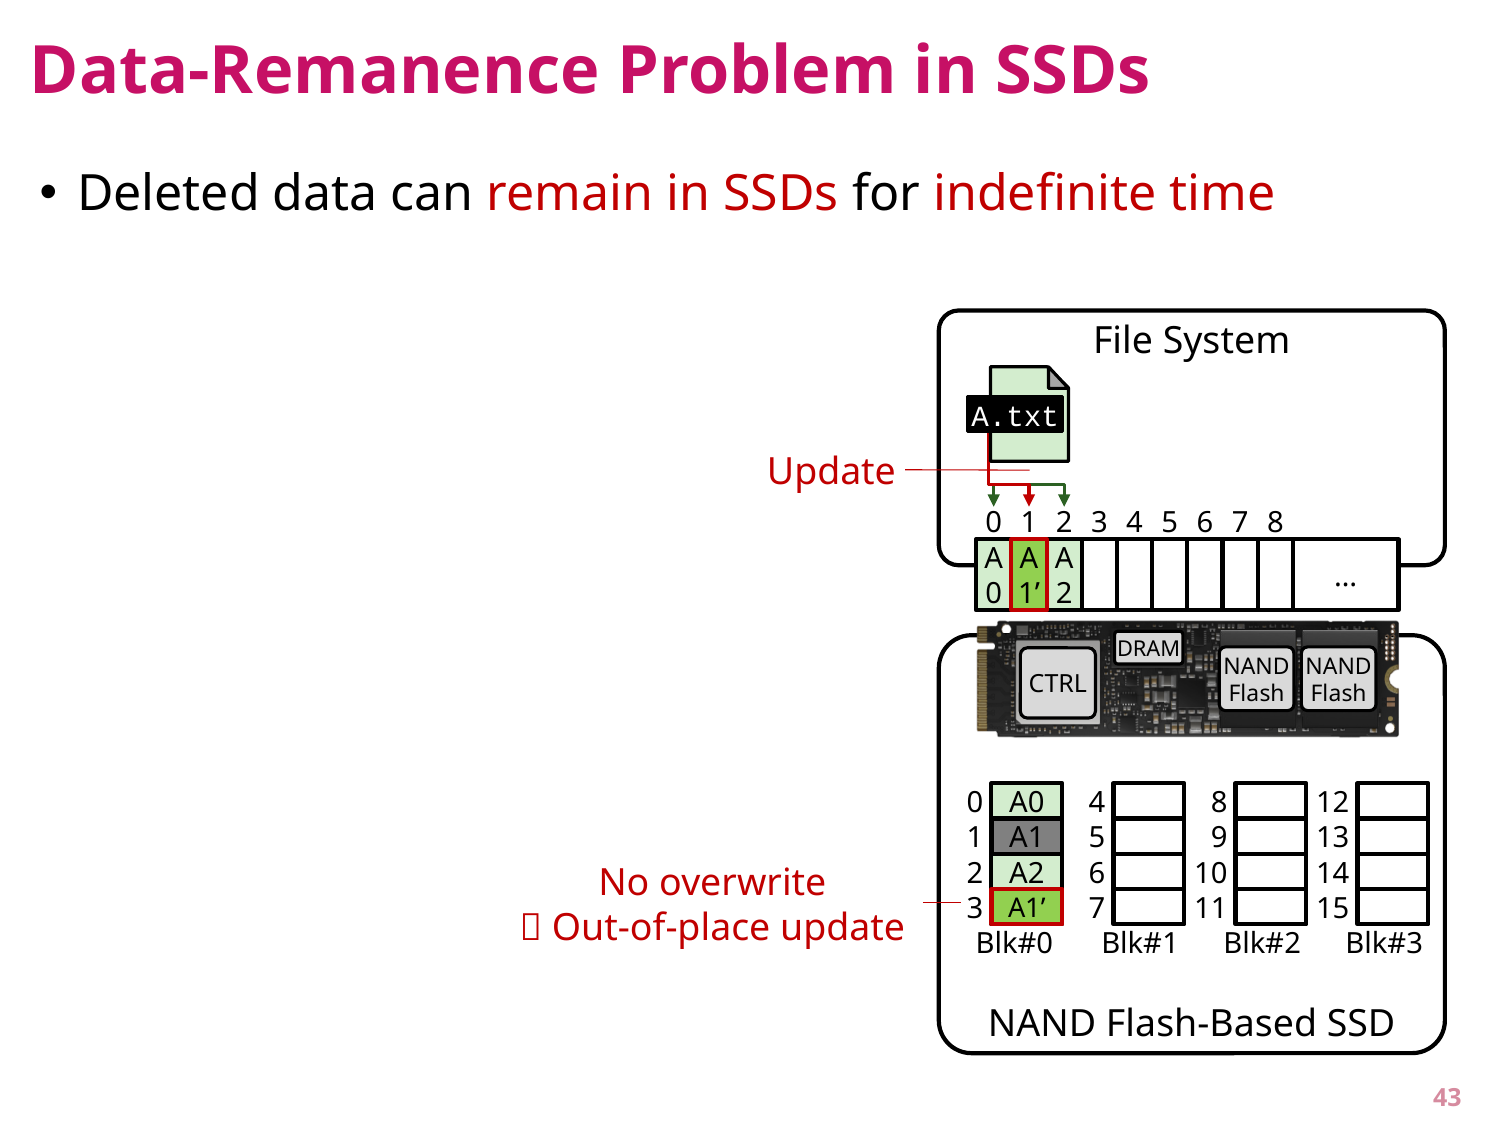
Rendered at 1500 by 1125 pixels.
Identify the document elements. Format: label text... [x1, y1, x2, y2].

slide_number 43 [1140, 1068, 1477, 1125]
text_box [962, 611, 1412, 747]
list Deleted data can remain in SSDs for indefinite time [24, 159, 1476, 1043]
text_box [990, 366, 1069, 462]
text_box NAND Flash-Based SSD [947, 1043, 1436, 1054]
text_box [988, 471, 1024, 502]
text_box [988, 466, 1024, 470]
title Data-Remanence Problem in SSDs [0, 0, 1500, 133]
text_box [1024, 466, 1070, 502]
